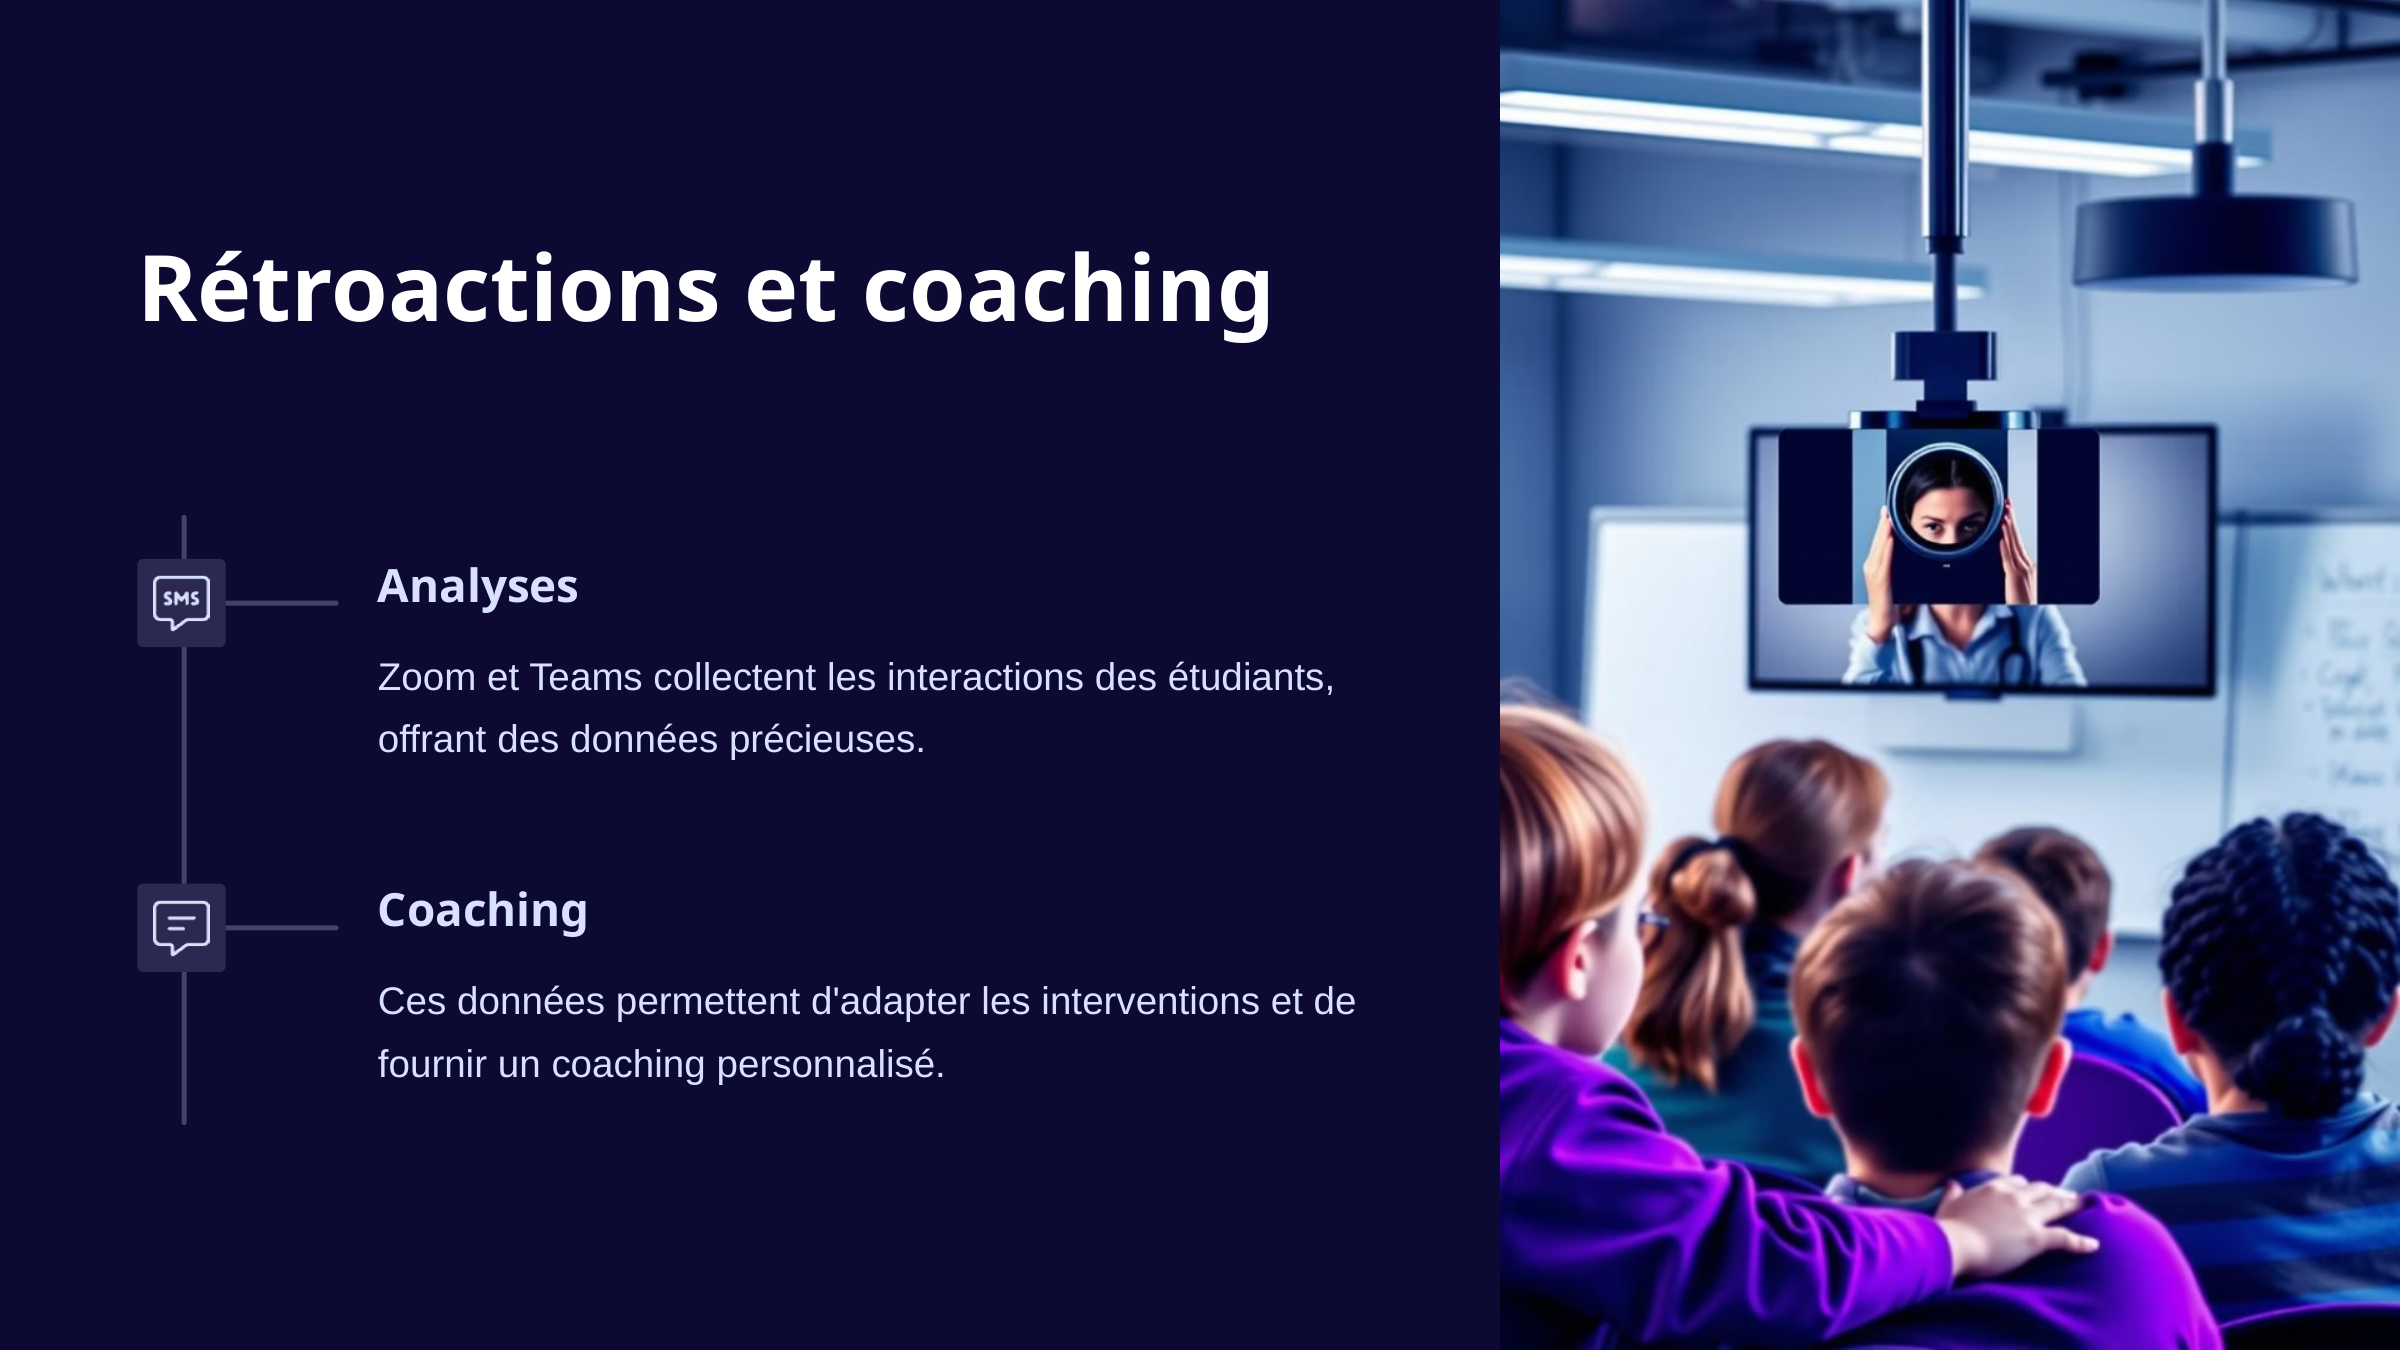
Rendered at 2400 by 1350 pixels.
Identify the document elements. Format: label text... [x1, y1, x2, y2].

picture [153, 568, 210, 638]
text_box [181, 972, 187, 1126]
text_box [226, 925, 339, 931]
picture [1499, 0, 2400, 1350]
text_box [226, 600, 339, 606]
text_box Rétroactions et coaching [137, 224, 1363, 456]
text_box [181, 514, 187, 558]
picture [153, 893, 210, 963]
text_box Ces données permettent d'adapter les interventions et de fournir un coaching personnalisé. [377, 960, 1363, 1086]
text_box [137, 883, 226, 972]
text_box Zoom et Teams collectent les interactions des étudiants, offrant des données précieuses. [377, 635, 1363, 761]
text_box Coaching [377, 878, 840, 937]
text_box [137, 558, 226, 648]
text_box Analyses [377, 553, 840, 612]
text_box [181, 648, 187, 883]
